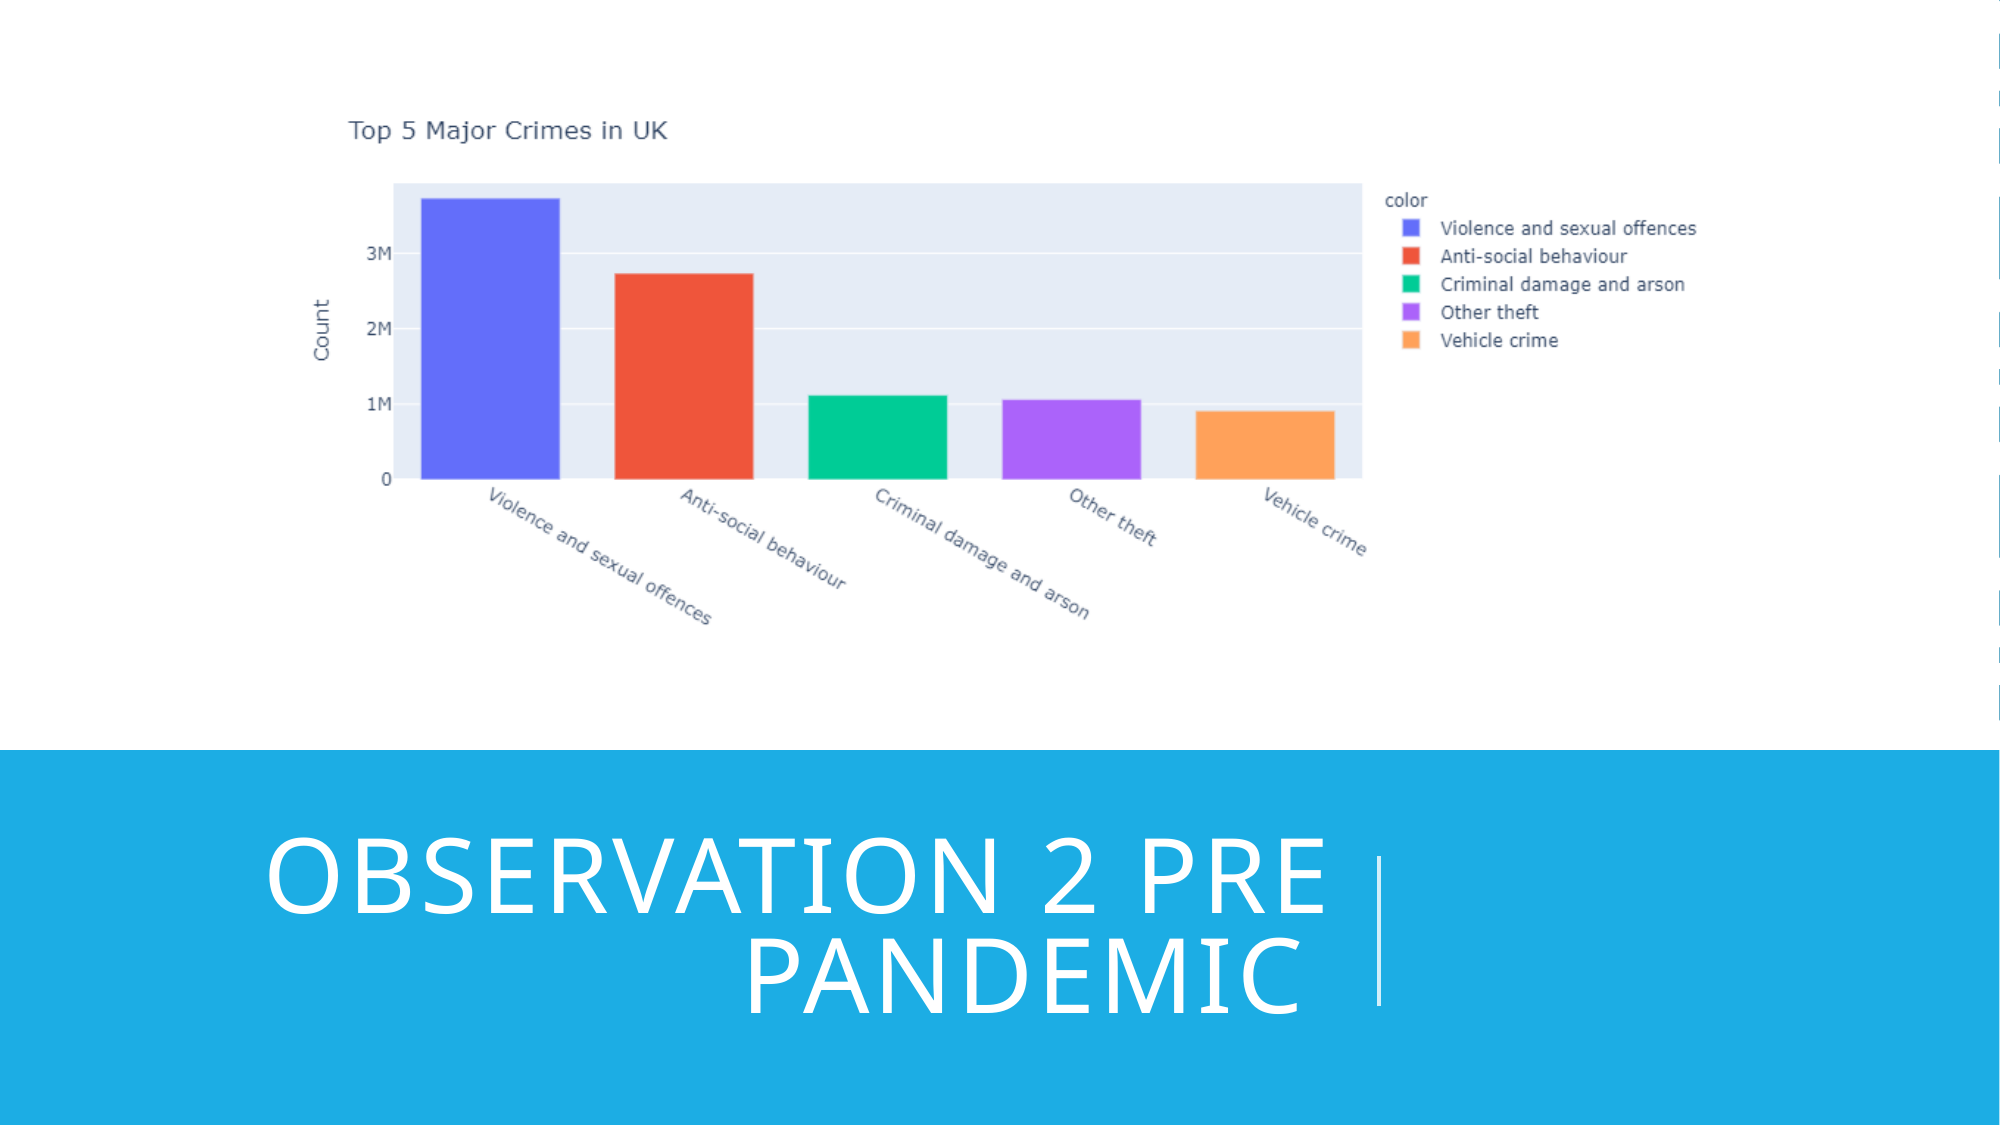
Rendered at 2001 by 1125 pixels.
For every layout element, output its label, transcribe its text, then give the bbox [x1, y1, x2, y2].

text_box [0, 749, 2000, 1125]
title OBSERVATION 2 PRE PANDEMIC [75, 813, 1350, 1054]
text_box [0, 0, 2000, 749]
picture [275, 104, 1723, 648]
